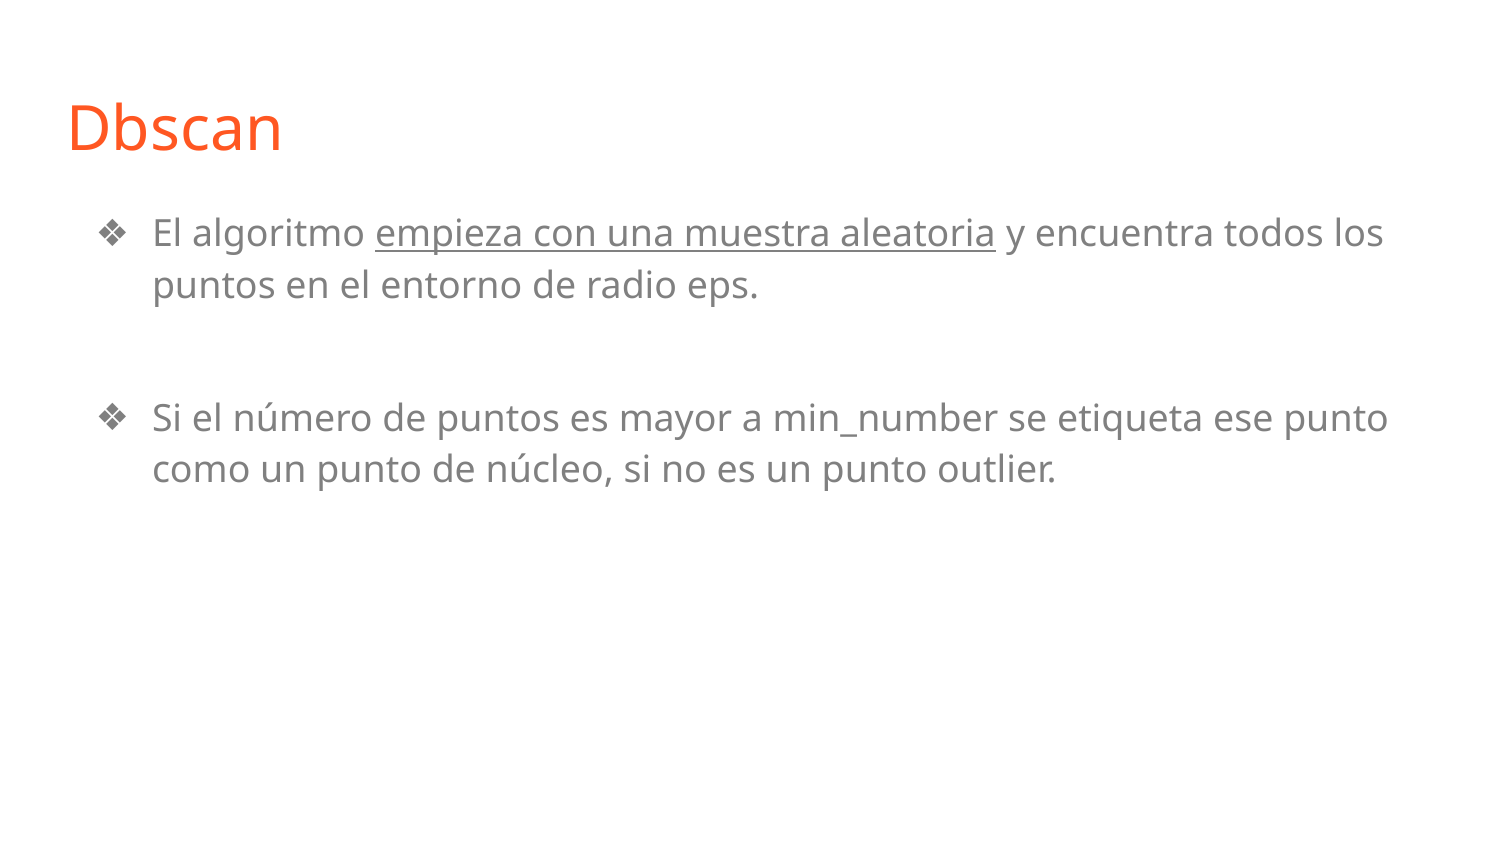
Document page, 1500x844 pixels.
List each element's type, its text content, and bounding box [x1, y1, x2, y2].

text_box El algoritmo empieza con una muestra aleatoria y encuentra todos los puntos en el entorno de radio eps. Si el número de puntos es mayor a min_number se etiqueta ese punto como un punto de núcleo, si no es un punto outlier. [62, 187, 1449, 680]
text_box Dbscan [51, 72, 1449, 167]
